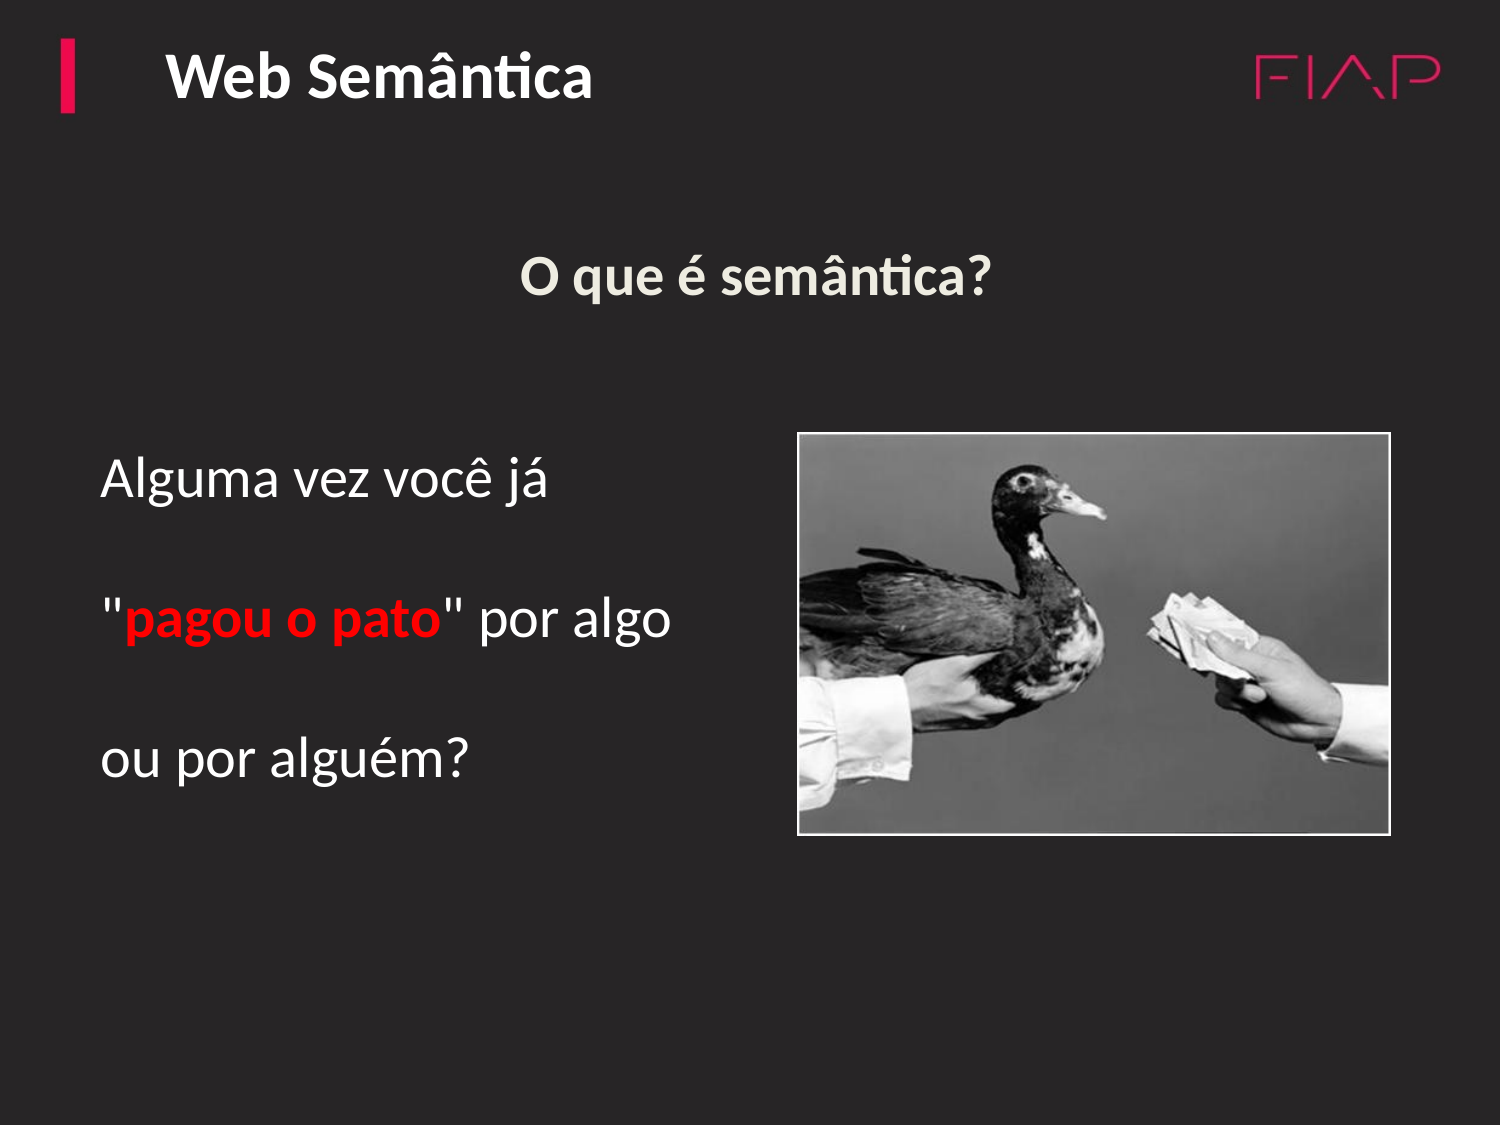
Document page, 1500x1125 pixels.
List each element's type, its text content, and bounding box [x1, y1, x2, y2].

title Web Semântica [150, 35, 1500, 110]
text_box Alguma vez você já "pagou o pato" por algo ou por alguém? [86, 361, 693, 797]
picture [0, 0, 1500, 1125]
text_box O que é semântica? [287, 195, 1227, 315]
